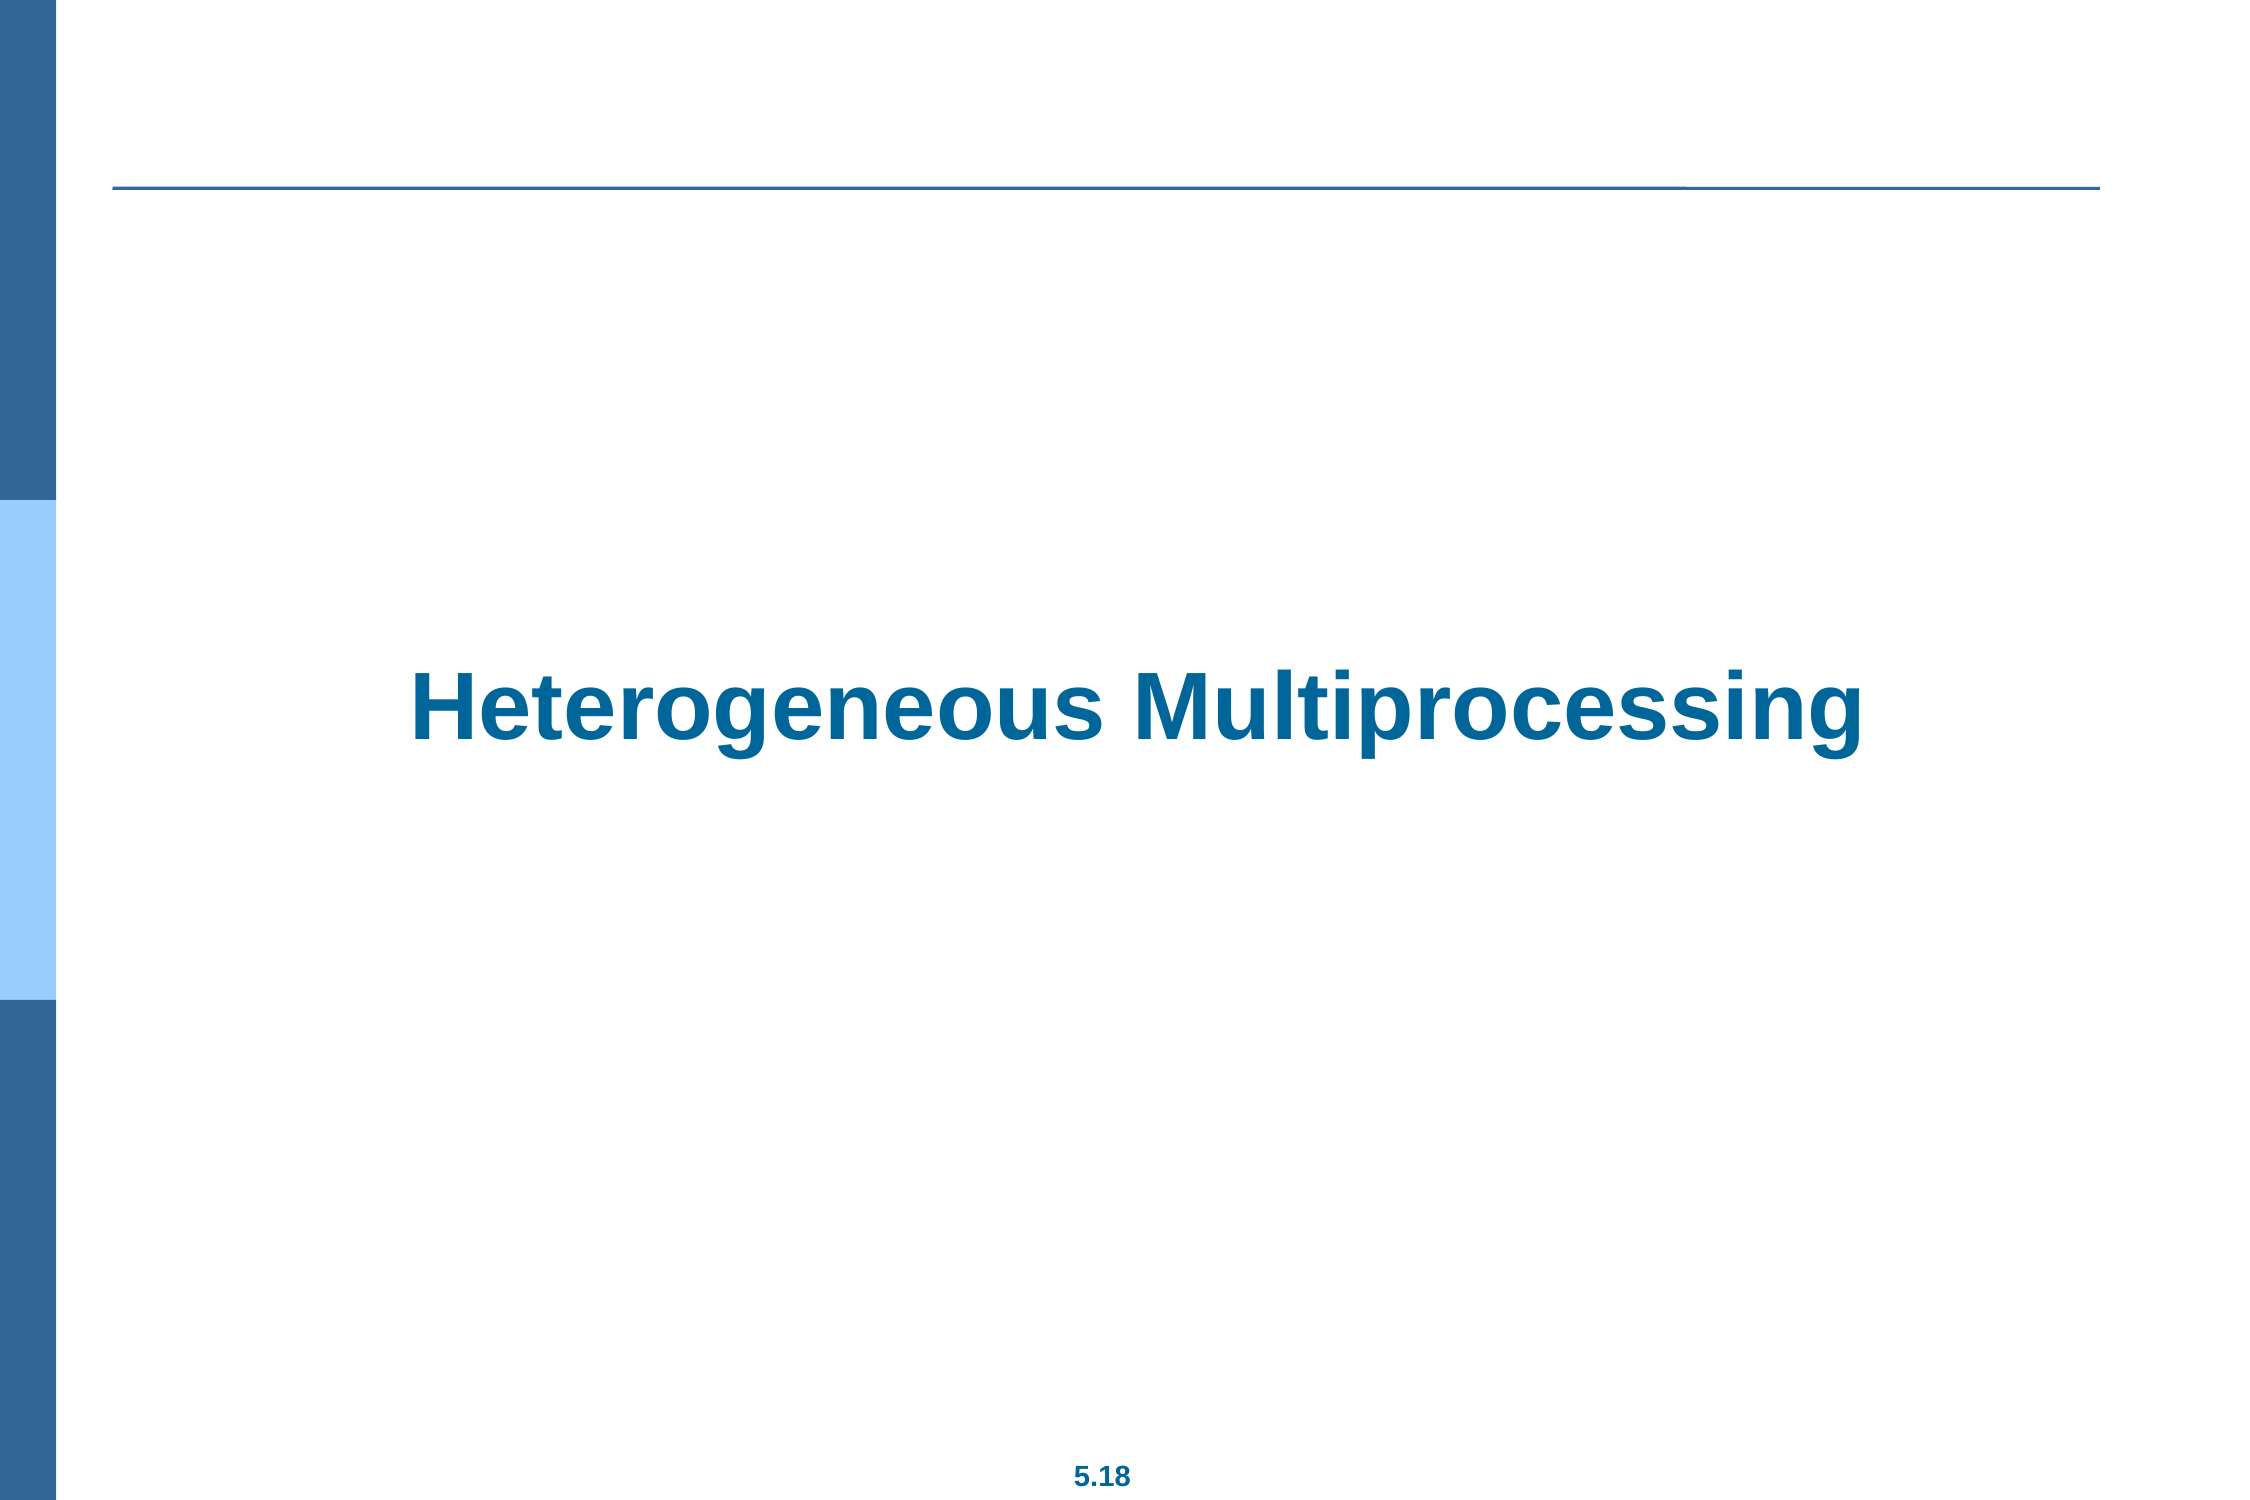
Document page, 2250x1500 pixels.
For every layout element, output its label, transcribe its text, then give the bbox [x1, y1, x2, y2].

text_box Heterogeneous Multiprocessing [112, 643, 2138, 770]
